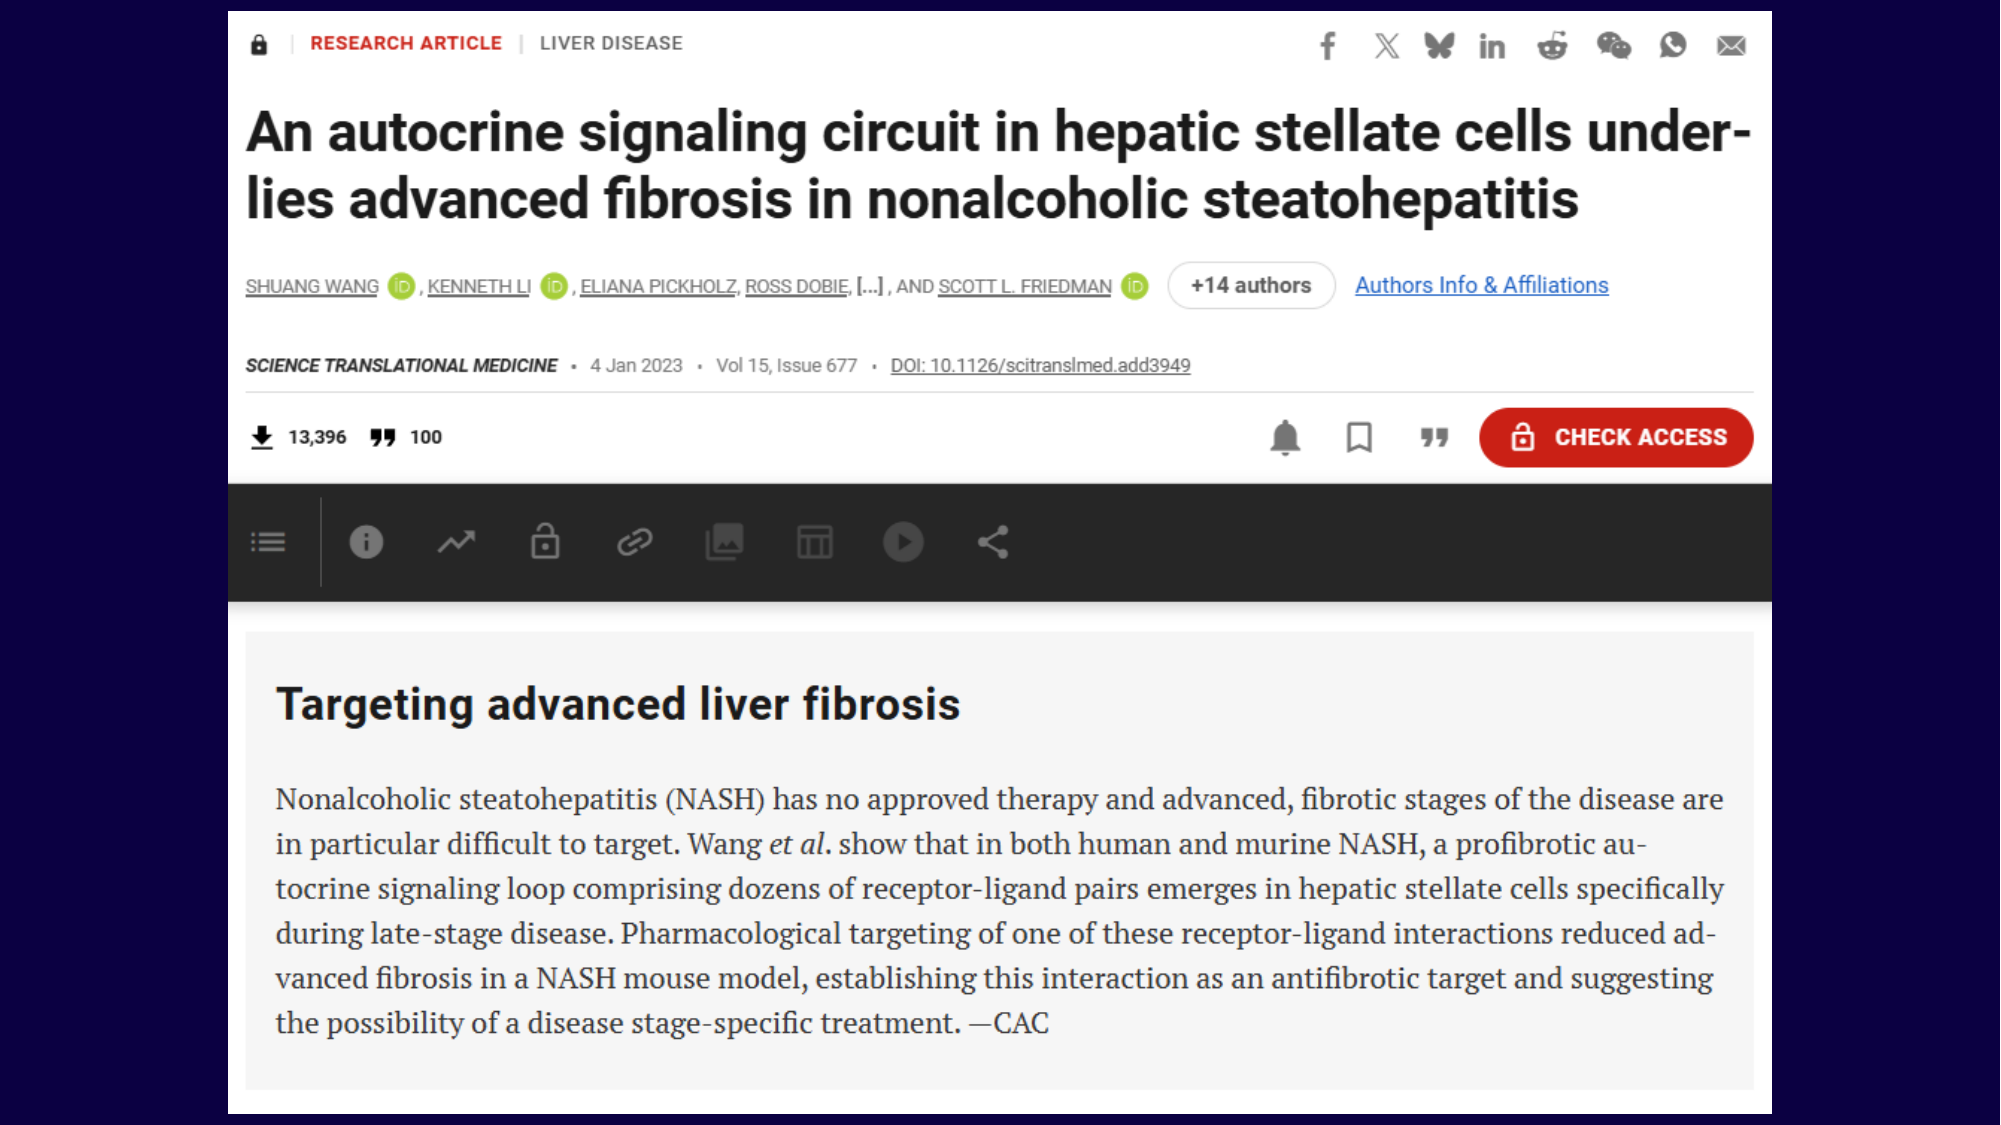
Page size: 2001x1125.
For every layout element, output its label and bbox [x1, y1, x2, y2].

picture [228, 11, 1772, 1114]
